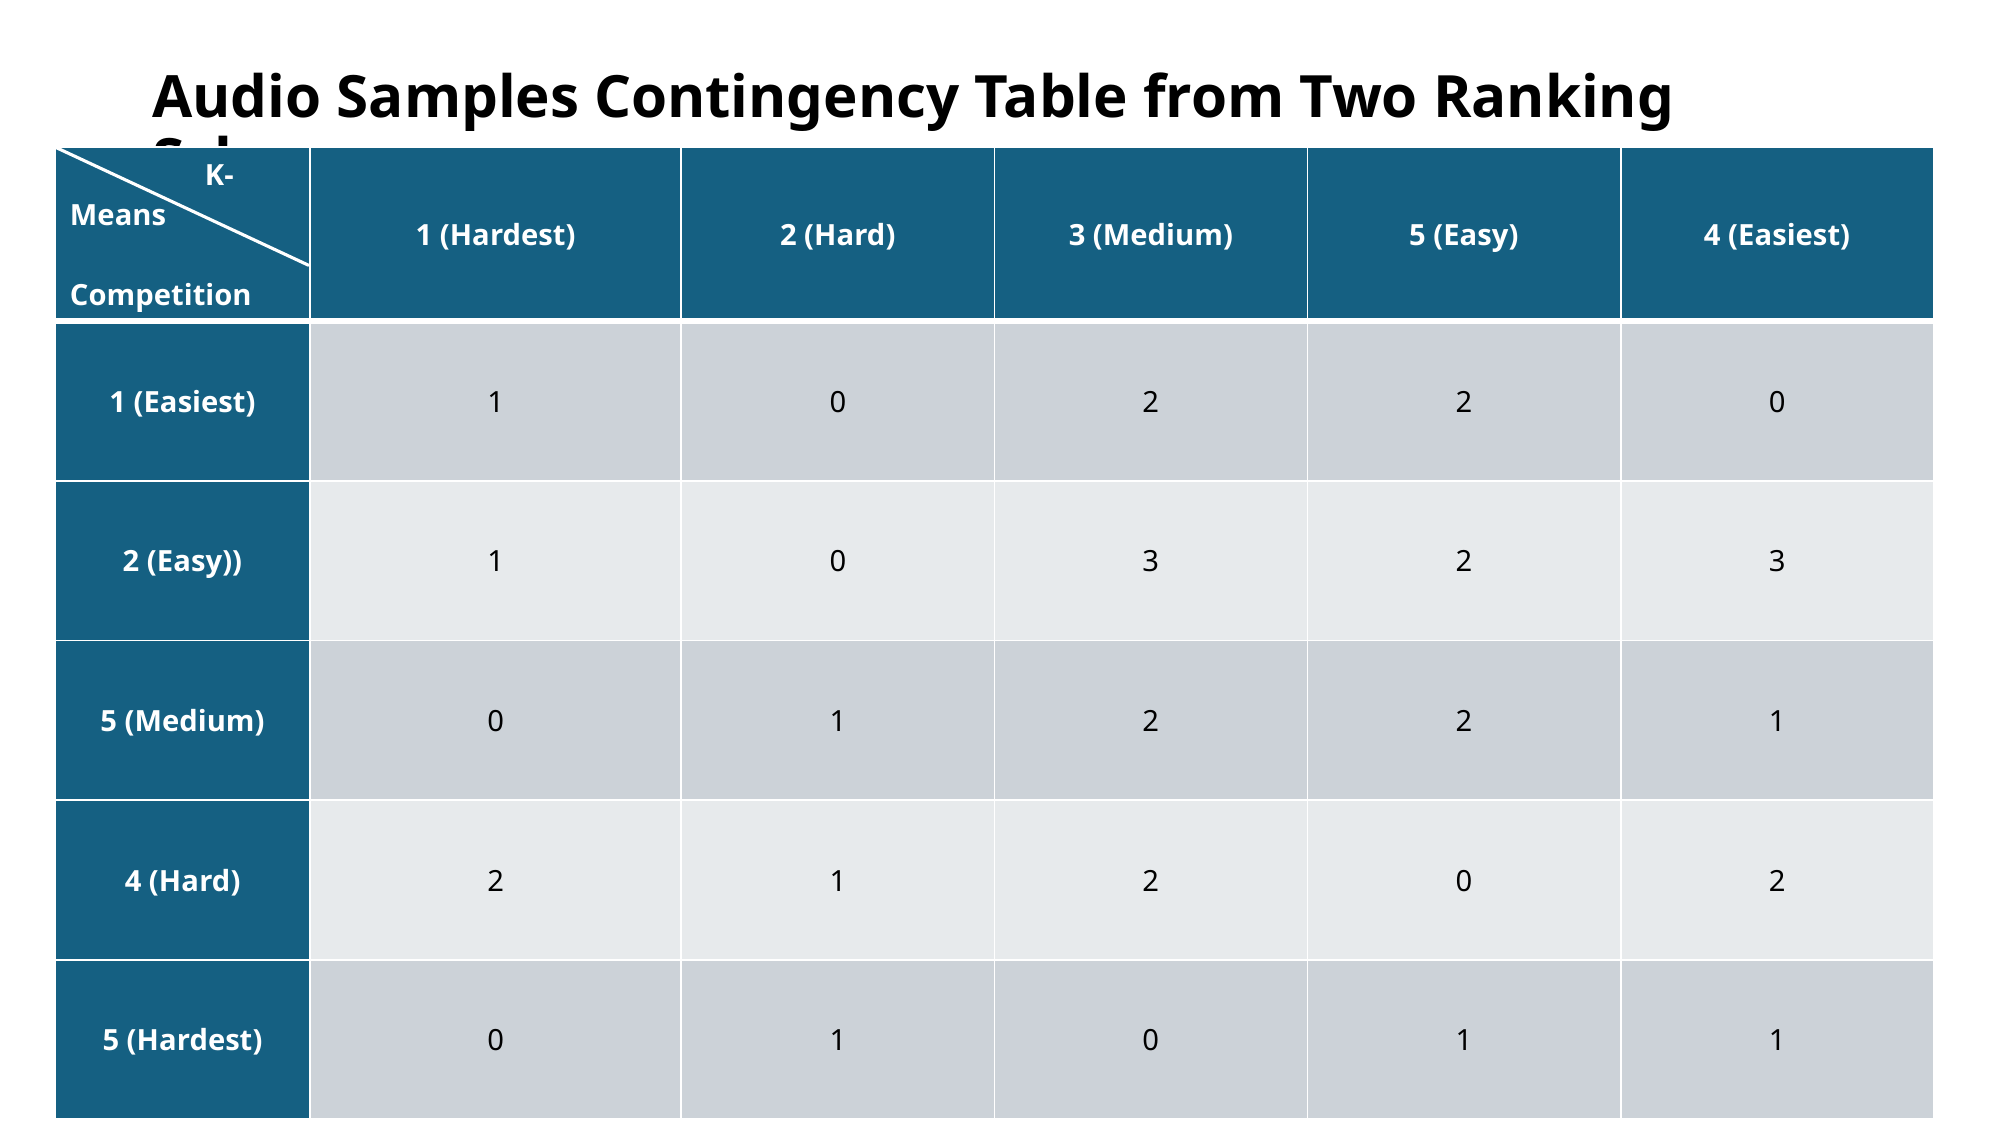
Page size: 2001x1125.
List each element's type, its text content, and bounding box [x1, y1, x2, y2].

table_cell 1 [682, 801, 994, 959]
table_cell 0 [682, 482, 994, 640]
table_cell 2 [1622, 801, 1933, 959]
table_cell 2 (Easy)) [56, 482, 309, 640]
table_cell 2 [995, 324, 1307, 480]
table_cell 1 [682, 961, 994, 1118]
table_cell 2 [1308, 324, 1620, 480]
table_cell 1 (Easiest) [56, 324, 309, 480]
title Audio Samples Contingency Table from Two Ranking Schemes [137, 59, 1863, 146]
table_cell 2 [995, 801, 1307, 959]
table_cell 1 [311, 482, 680, 640]
table_cell 4 (Hard) [56, 801, 309, 959]
table_cell 3 [995, 482, 1307, 640]
table_header K-Means Competition [56, 266, 309, 318]
table_cell 2 [995, 641, 1307, 799]
table_cell 2 [1308, 482, 1620, 640]
table_cell 0 [682, 324, 994, 480]
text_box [54, 146, 310, 266]
table_cell 1 [1308, 961, 1620, 1118]
table_cell 5 (Hardest) [56, 961, 309, 1118]
table_cell 0 [995, 961, 1307, 1118]
table_cell 5 (Medium) [56, 641, 309, 799]
table_cell 1 [311, 324, 680, 480]
table_cell 1 [1622, 961, 1933, 1118]
table_header 5 (Easy) [1308, 148, 1620, 318]
table_cell 2 [1308, 641, 1620, 799]
table_cell 1 [682, 641, 994, 799]
table_cell 0 [1622, 324, 1933, 480]
table_header 2 (Hard) [682, 148, 994, 318]
table_header 4 (Easiest) [1622, 148, 1933, 318]
table_header 3 (Medium) [995, 148, 1307, 318]
table_cell 2 [311, 801, 680, 959]
table_cell 3 [1622, 482, 1933, 640]
table_cell 0 [1308, 801, 1620, 959]
table_cell 0 [311, 641, 680, 799]
table_cell 1 [1622, 641, 1933, 799]
table_cell 0 [311, 961, 680, 1118]
table_header 1 (Hardest) [311, 148, 680, 318]
